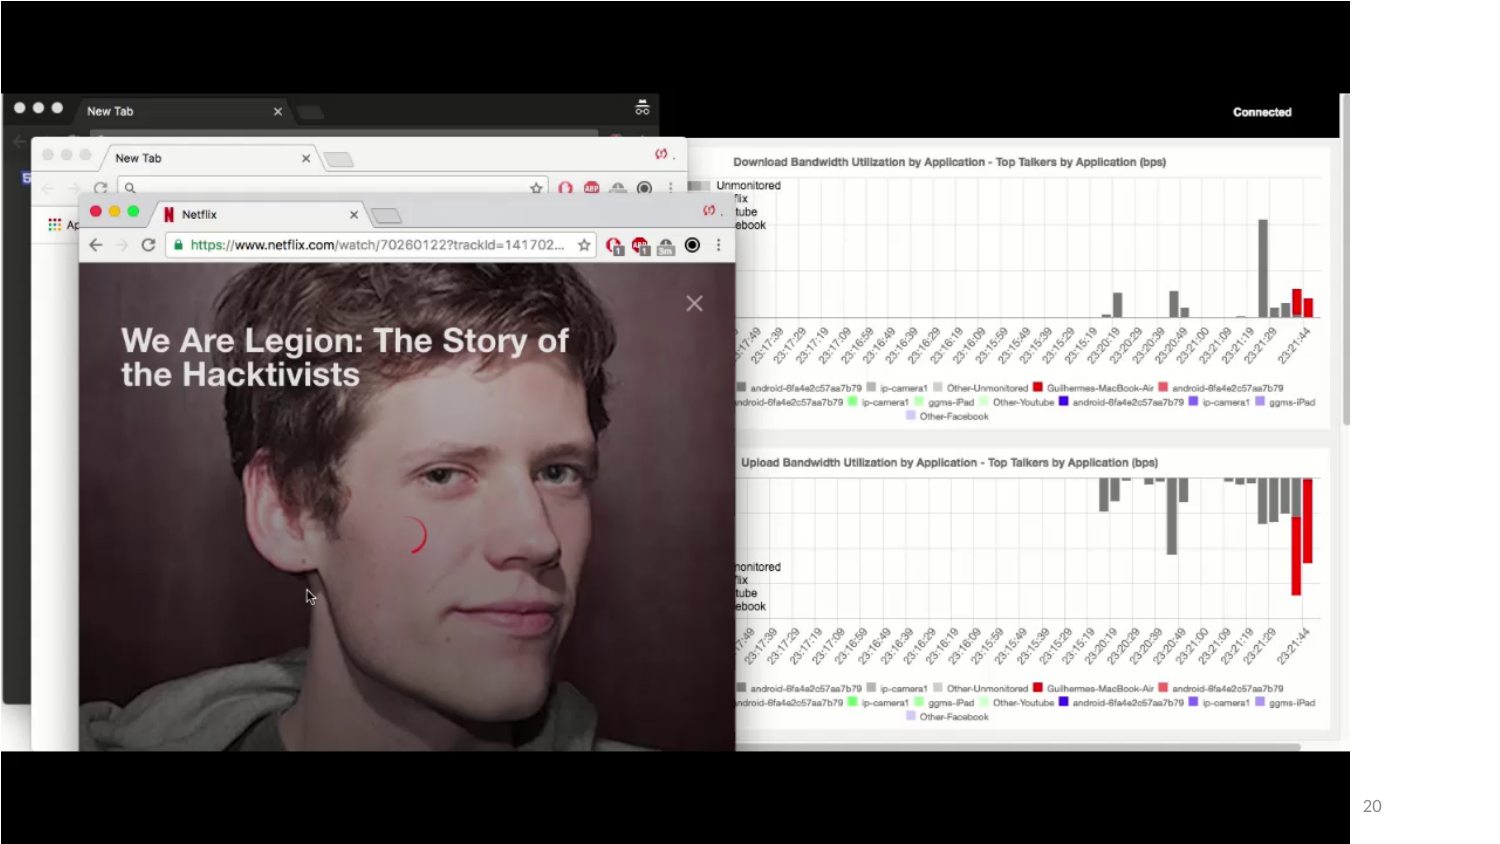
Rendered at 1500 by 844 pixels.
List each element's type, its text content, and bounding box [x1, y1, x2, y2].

slide_number 20 [1351, 782, 1397, 827]
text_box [0, 0, 1351, 844]
